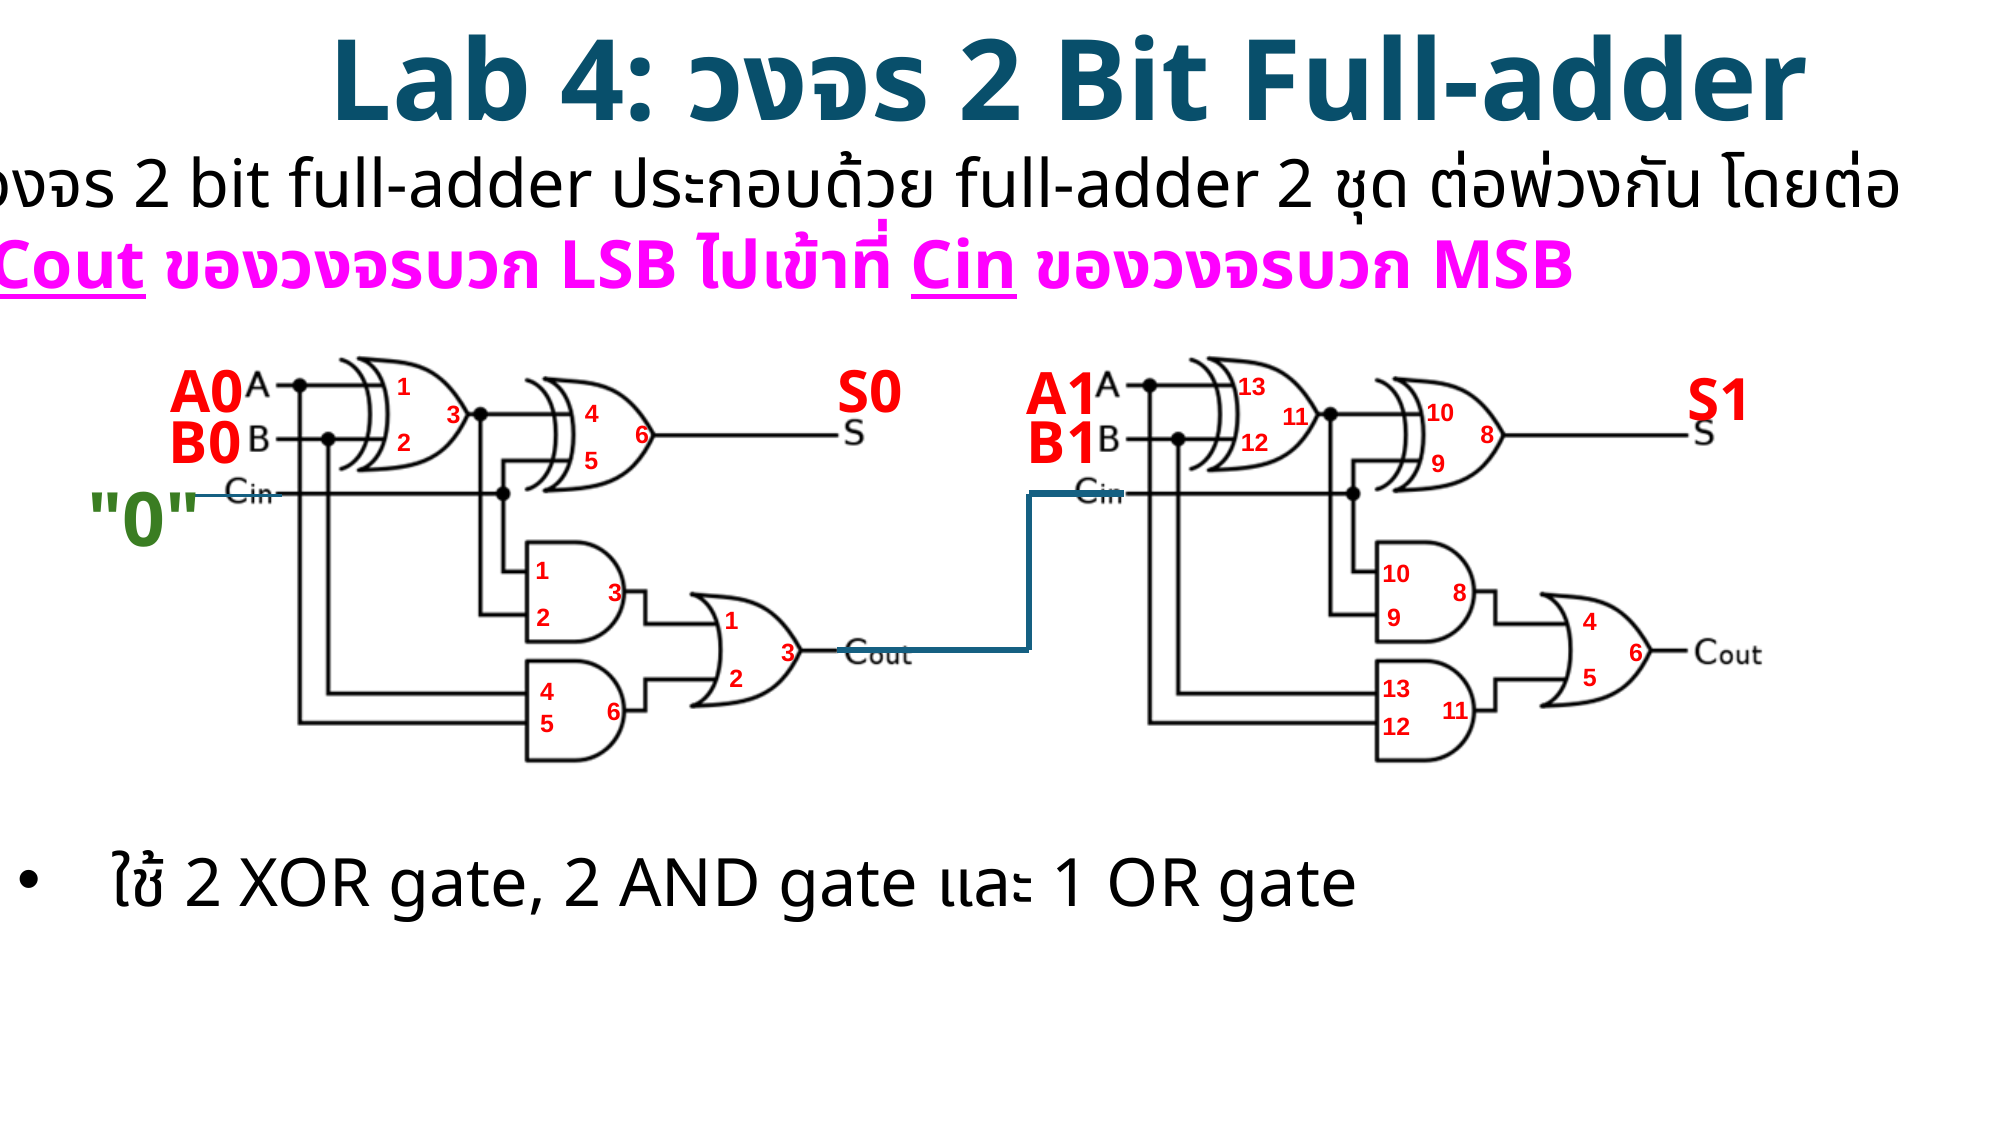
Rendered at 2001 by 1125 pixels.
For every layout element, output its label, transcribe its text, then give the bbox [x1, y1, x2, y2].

text_box ใช้ 2 XOR gate, 2 AND gate และ 1 OR gate [3, 850, 1373, 926]
text_box วงจร 2 bit full-adder ประกอบด้วย full-adder 2 ชุด ต่อพ่วงกัน โดยต่อ Cout ของวงจรบวก LSB ไปเข้าที่ Cin ของวงจรบวก MSB [0, 152, 1919, 308]
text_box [92, 335, 1777, 790]
text_box Lab 4: วงจร 2 Bit Full-adder [314, 0, 1824, 151]
